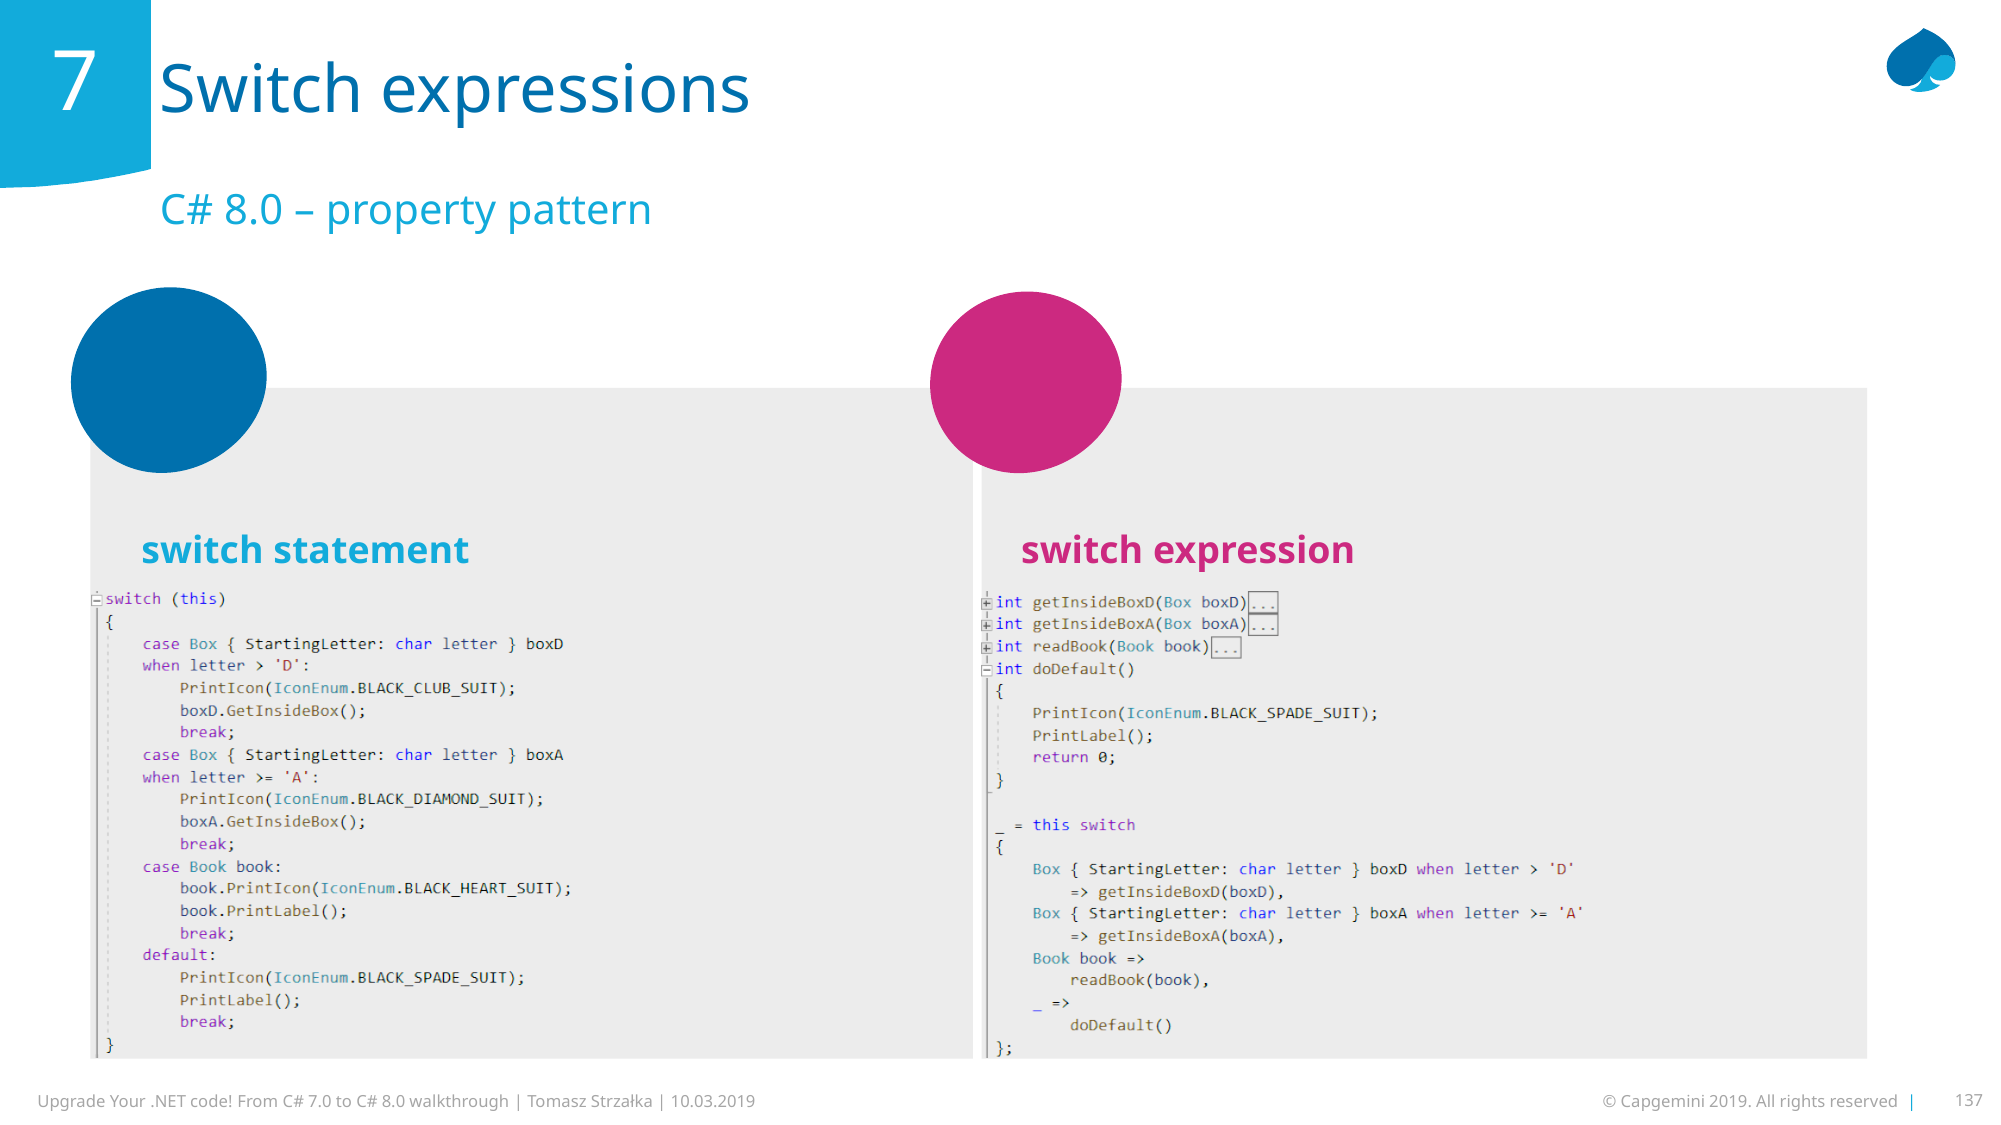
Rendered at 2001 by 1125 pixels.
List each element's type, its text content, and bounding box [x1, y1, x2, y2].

title Switch expressions [159, 0, 1863, 182]
text_box switch statement [141, 498, 941, 605]
picture [981, 591, 1585, 1058]
picture [91, 591, 694, 1058]
text_box [981, 387, 1868, 1060]
list C# 8.0 – property pattern [159, 188, 1955, 272]
text_box switch expression [1021, 498, 1859, 605]
list 7 [0, 7, 150, 158]
text_box [930, 291, 1122, 474]
text_box [89, 387, 974, 1060]
text_box [70, 287, 267, 473]
